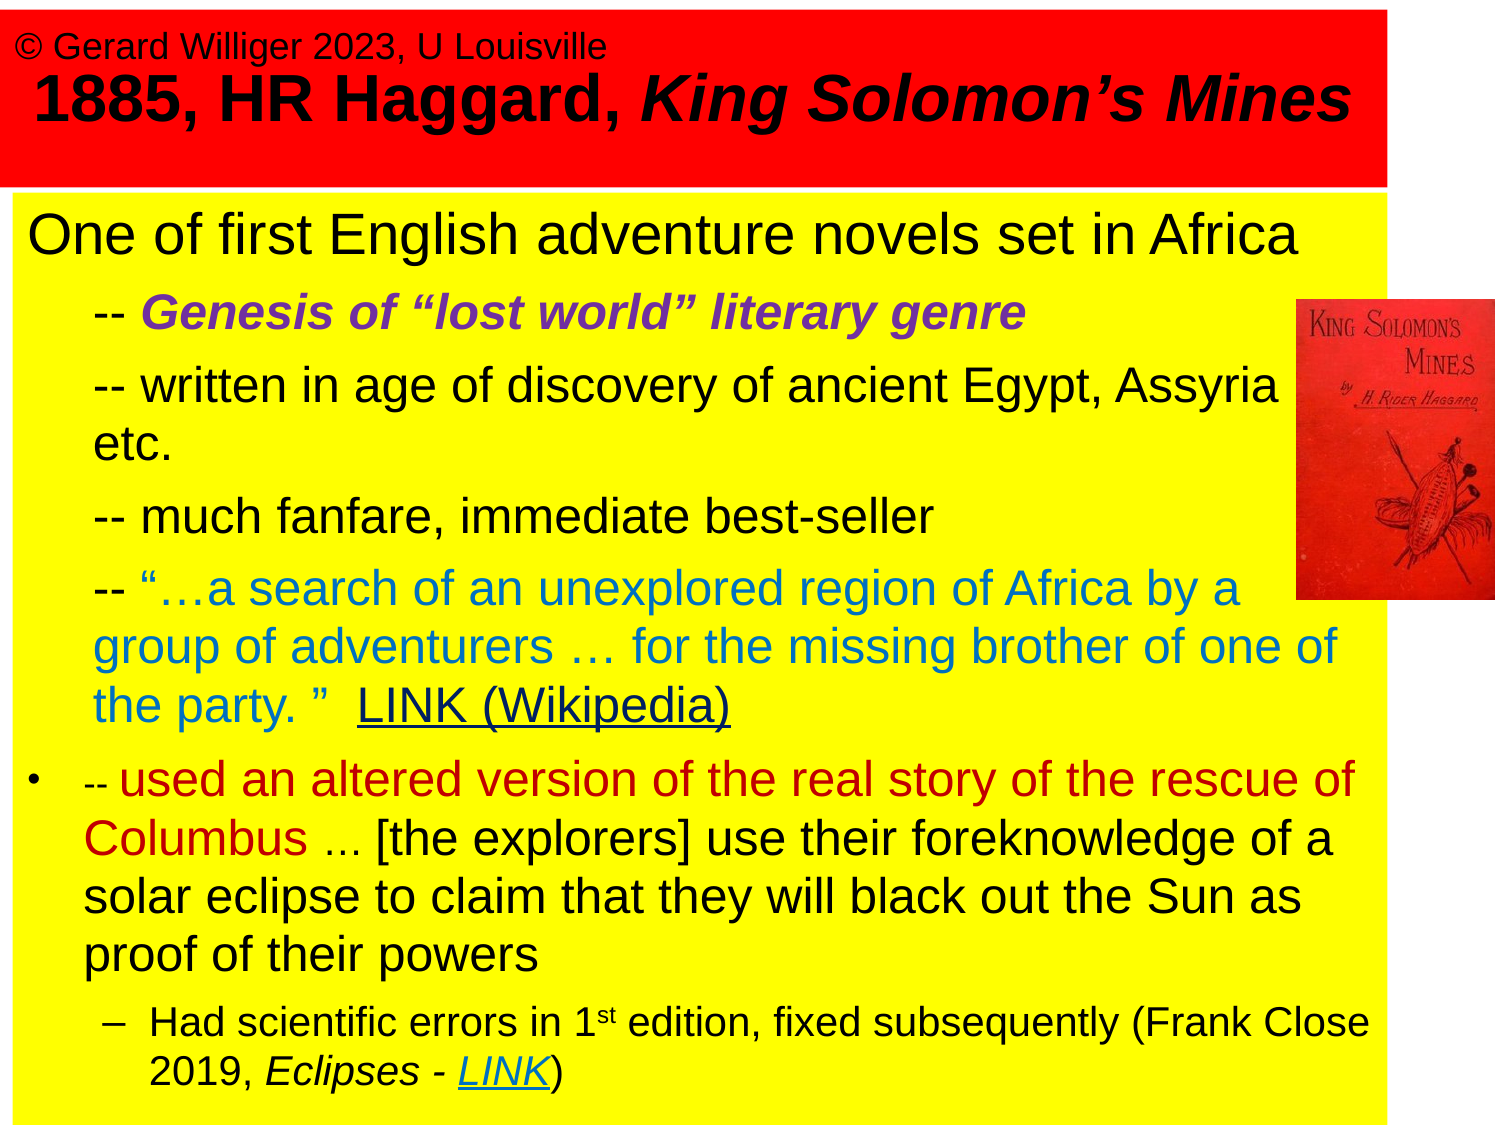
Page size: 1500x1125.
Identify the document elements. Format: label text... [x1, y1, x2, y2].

text_box © Gerard Williger 2023, U Louisville [0, 14, 638, 75]
picture [1296, 299, 1495, 601]
list One of first English adventure novels set in Africa -- Genesis of “lost world” literary genre -- written in age of discovery of ancient Egypt, Assyria etc. -- much fanfare, immediate best-seller -- “…a search of an unexplored region of Africa by a group of adventurers … for the missing brother of one of the party. ” LINK (Wikipedia) -- used an altered version of the real story of the rescue of Columbus … [the explorers] use their foreknowledge of a solar eclipse to claim that they will black out the Sun as proof of their powers Had scientific errors in 1st edition, fixed subsequently (Frank Close 2019, Eclipses - LINK) [12, 192, 1388, 1125]
title 1885, HR Haggard, King Solomon’s Mines [0, 9, 1388, 188]
